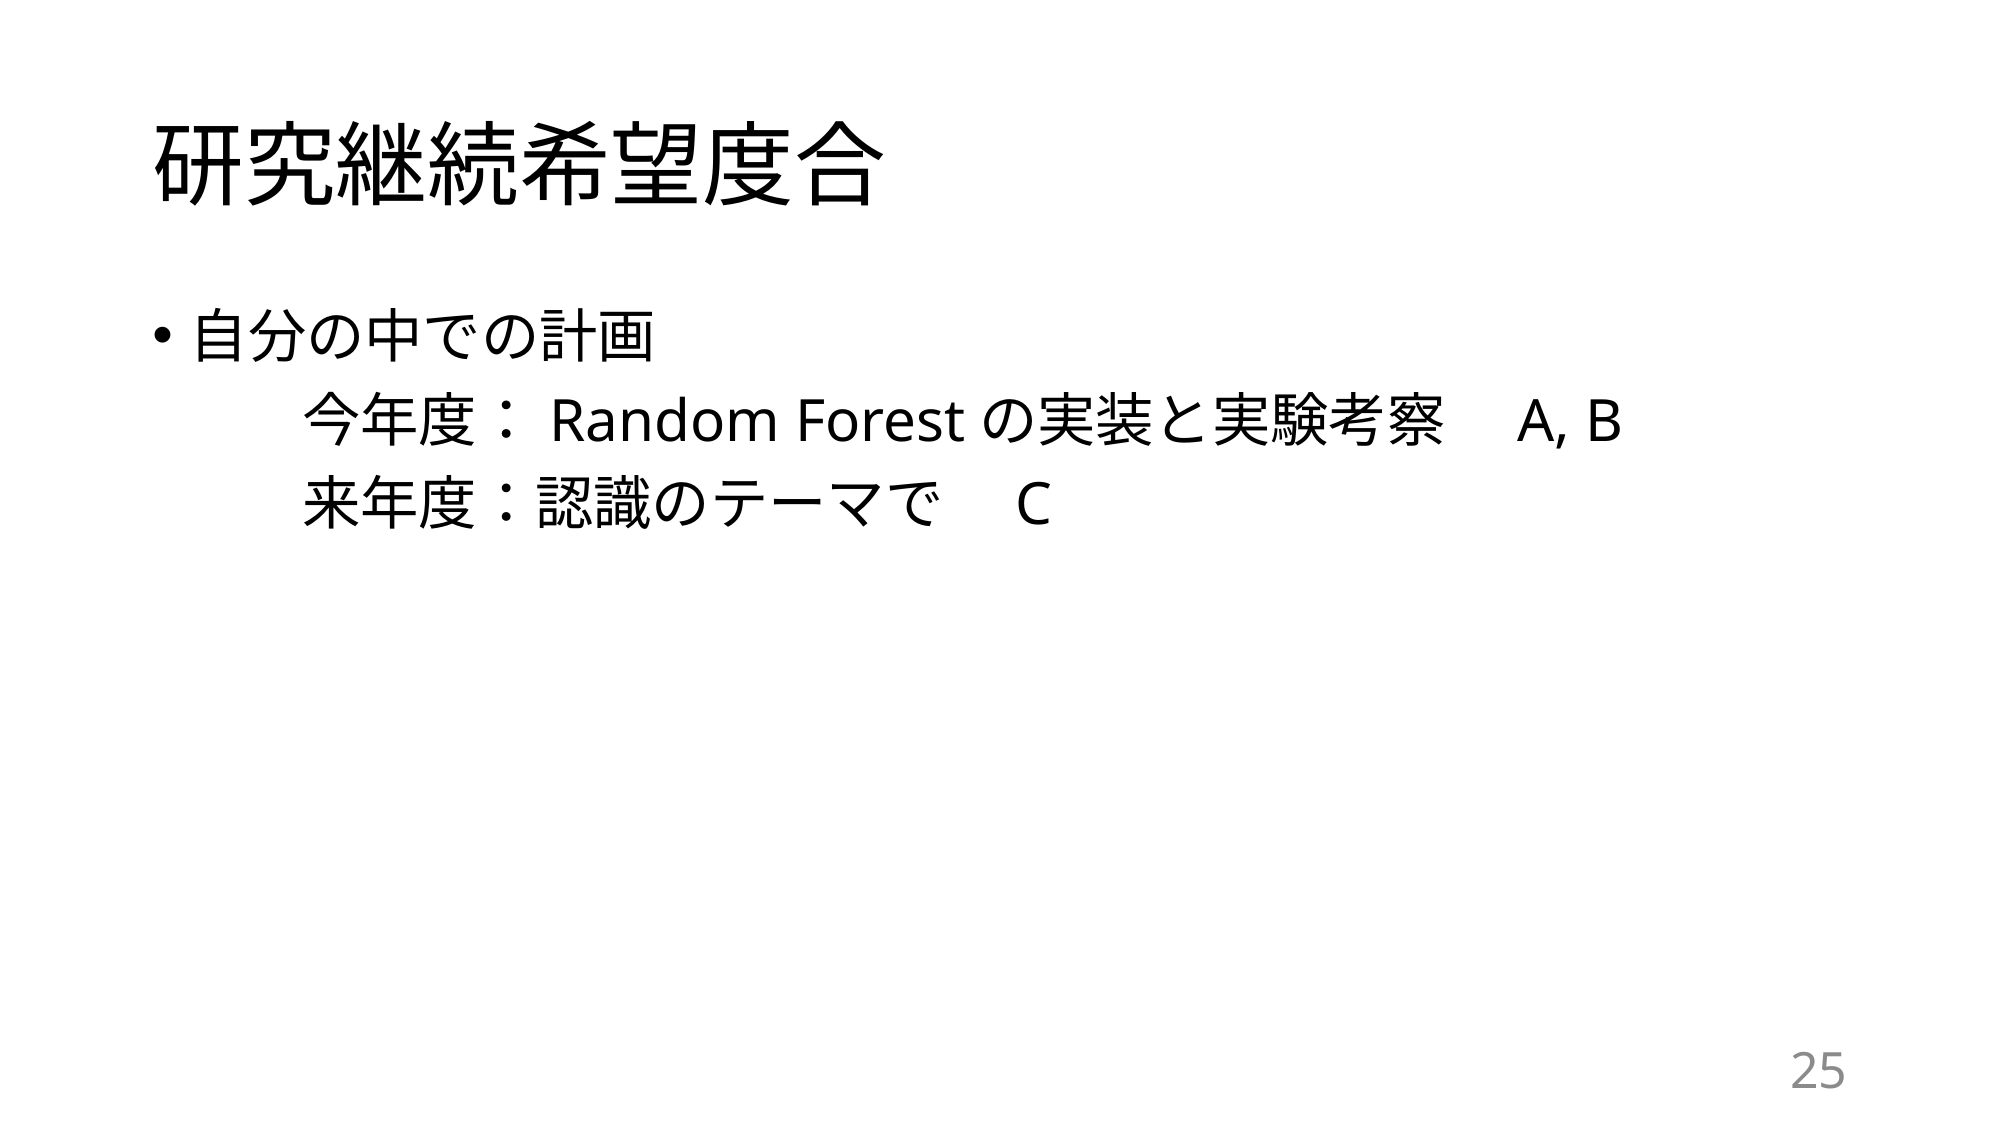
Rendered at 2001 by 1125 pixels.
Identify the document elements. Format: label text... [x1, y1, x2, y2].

slide_number 25 [1412, 1042, 1863, 1103]
title 研究継続希望度合 [137, 59, 1863, 278]
list 自分の中での計画 今年度：Random Forestの実装と実験考察 A, B 来年度：認識のテーマで C [137, 299, 1863, 1014]
